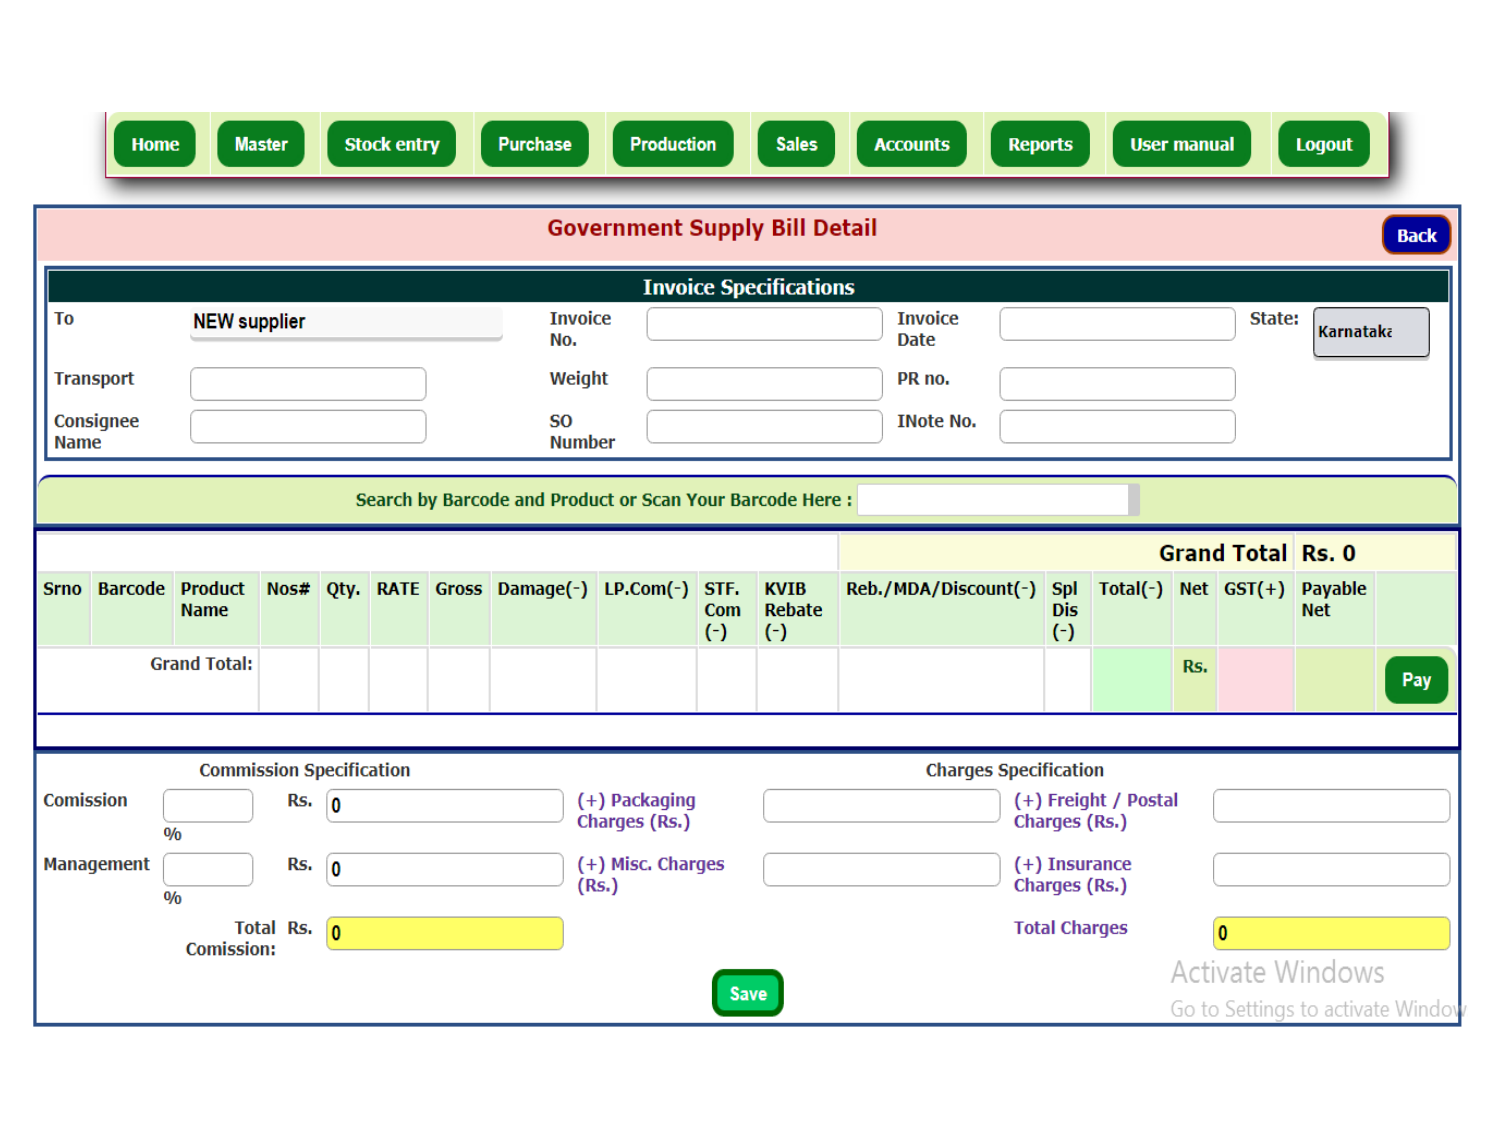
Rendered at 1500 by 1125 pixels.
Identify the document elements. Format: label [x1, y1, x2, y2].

picture [17, 112, 1469, 1038]
